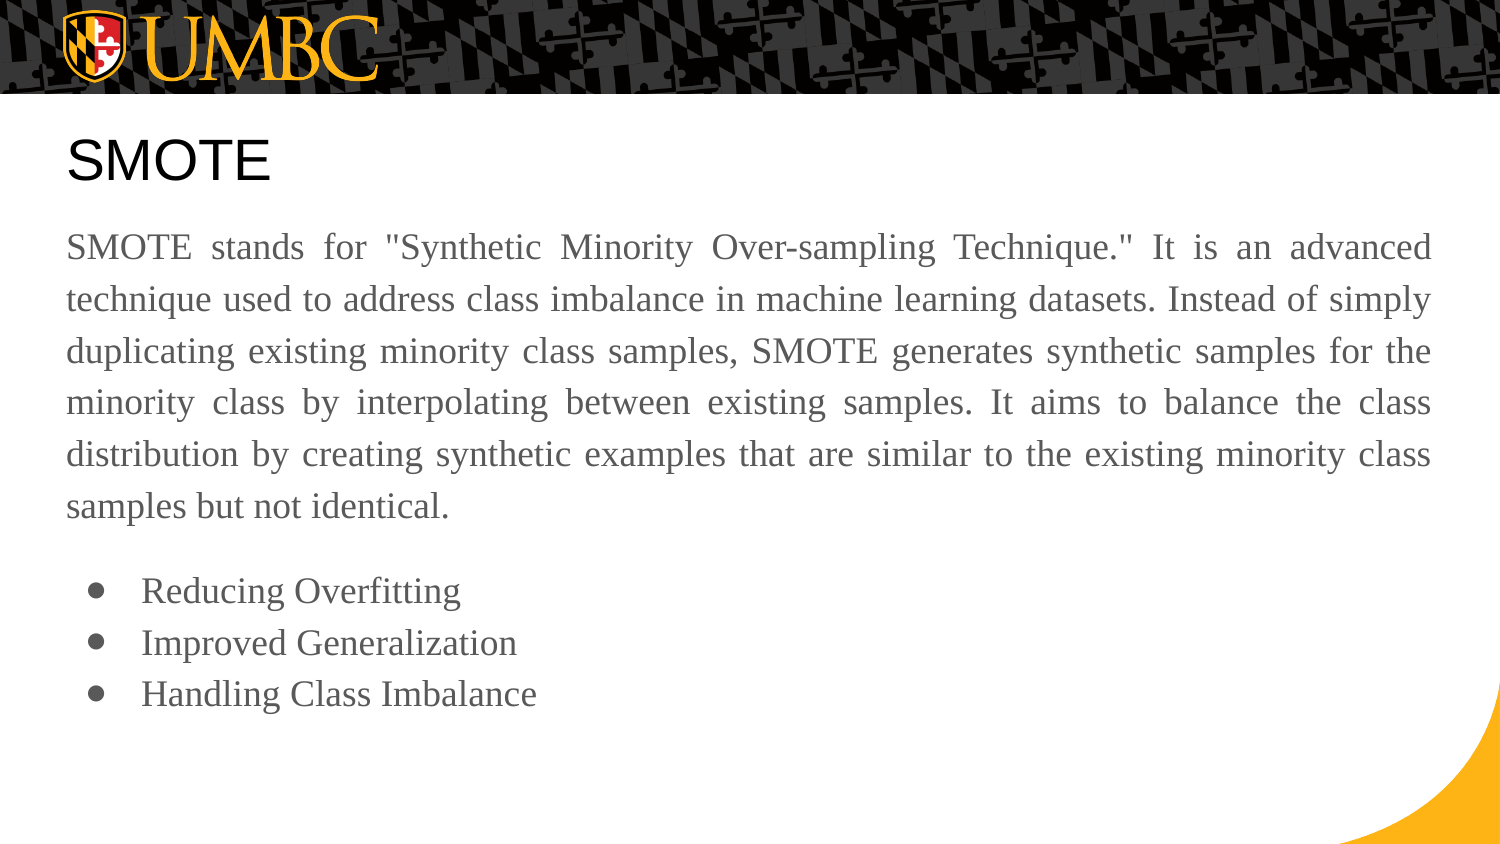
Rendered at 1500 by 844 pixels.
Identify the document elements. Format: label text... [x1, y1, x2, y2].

title SMOTE [51, 106, 1449, 200]
picture [1338, 679, 1500, 844]
picture [0, 0, 1500, 94]
list SMOTE stands for "Synthetic Minority Over-sampling Technique." It is an advanced technique used to address class imbalance in machine learning datasets. Instead of simply duplicating existing minority class samples, SMOTE generates synthetic samples for the minority class by interpolating between existing samples. It aims to balance the class distribution by creating synthetic examples that are similar to the existing minority class samples but not identical. Reducing Overfitting Improved Generalization Handling Class Imbalance [51, 200, 1449, 838]
